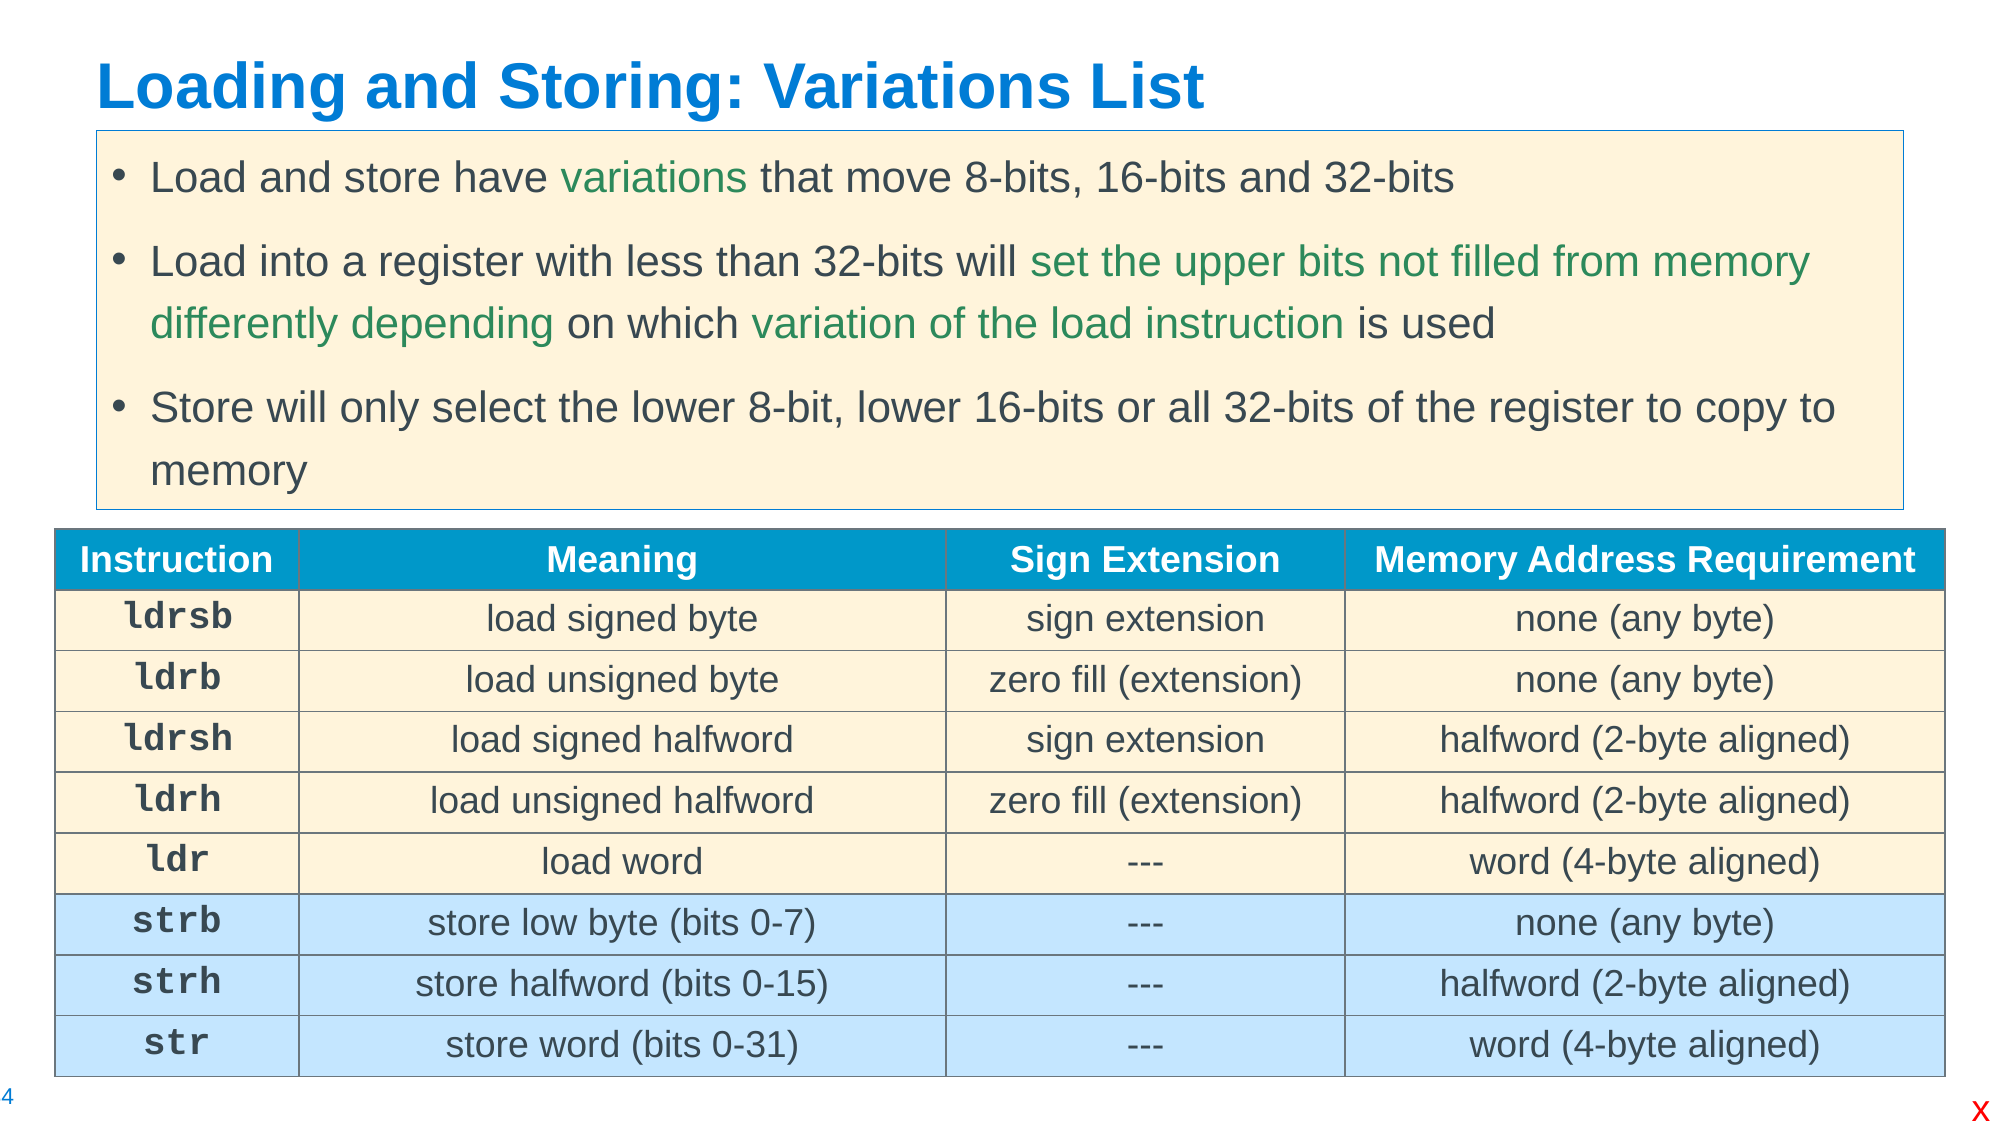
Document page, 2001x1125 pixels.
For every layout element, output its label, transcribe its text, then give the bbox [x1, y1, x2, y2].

table_cell store low byte (bits 0-7) [300, 895, 945, 954]
table_cell word (4-byte aligned) [1346, 834, 1944, 893]
table_cell ldrsh [56, 712, 298, 771]
table_cell load signed byte [300, 591, 945, 650]
table_cell ldrsb [56, 591, 298, 650]
table_cell store halfword (bits 0-15) [300, 956, 945, 1015]
table_cell str [56, 1016, 298, 1076]
table_header Memory Address Requirement [1346, 530, 1944, 589]
title Loading and Storing: Variations List [81, 13, 1807, 131]
table_cell load unsigned halfword [300, 773, 945, 832]
table_cell strb [56, 895, 298, 954]
table_cell --- [947, 834, 1344, 893]
table_cell ldr [56, 834, 298, 893]
table_cell word (4-byte aligned) [1346, 1016, 1944, 1076]
text_box x [1956, 1076, 2000, 1125]
table_cell ldrh [56, 773, 298, 832]
table_cell load word [300, 834, 945, 893]
table_cell zero fill (extension) [947, 773, 1344, 832]
table_cell ldrb [56, 651, 298, 711]
table_cell sign extension [947, 591, 1344, 650]
table_cell load unsigned byte [300, 651, 945, 711]
table_cell --- [947, 895, 1344, 954]
table_cell strh [56, 956, 298, 1015]
table_cell none (any byte) [1346, 591, 1944, 650]
list Load and store have variations that move 8-bits, 16-bits and 32-bits Load into a register with less than 32-bits will set the upper bits not filled from memory differently depending on which variation of the load instruction is used Store will only select the lower 8-bit, lower 16-bits or all 32-bits of the register to copy to memory [96, 130, 1904, 510]
table_cell none (any byte) [1346, 651, 1944, 711]
table_header Sign Extension [947, 530, 1344, 589]
table_cell load signed halfword [300, 712, 945, 771]
table_header Instruction [56, 530, 298, 589]
table_cell halfword (2-byte aligned) [1346, 773, 1944, 832]
table_header Meaning [300, 530, 945, 589]
table_cell halfword (2-byte aligned) [1346, 712, 1944, 771]
table_cell --- [947, 1016, 1344, 1076]
table_cell --- [947, 956, 1344, 1015]
table_cell zero fill (extension) [947, 651, 1344, 711]
table_cell halfword (2-byte aligned) [1346, 956, 1944, 1015]
table_cell none (any byte) [1346, 895, 1944, 954]
table_cell store word (bits 0-31) [300, 1016, 945, 1076]
table_cell sign extension [947, 712, 1344, 771]
